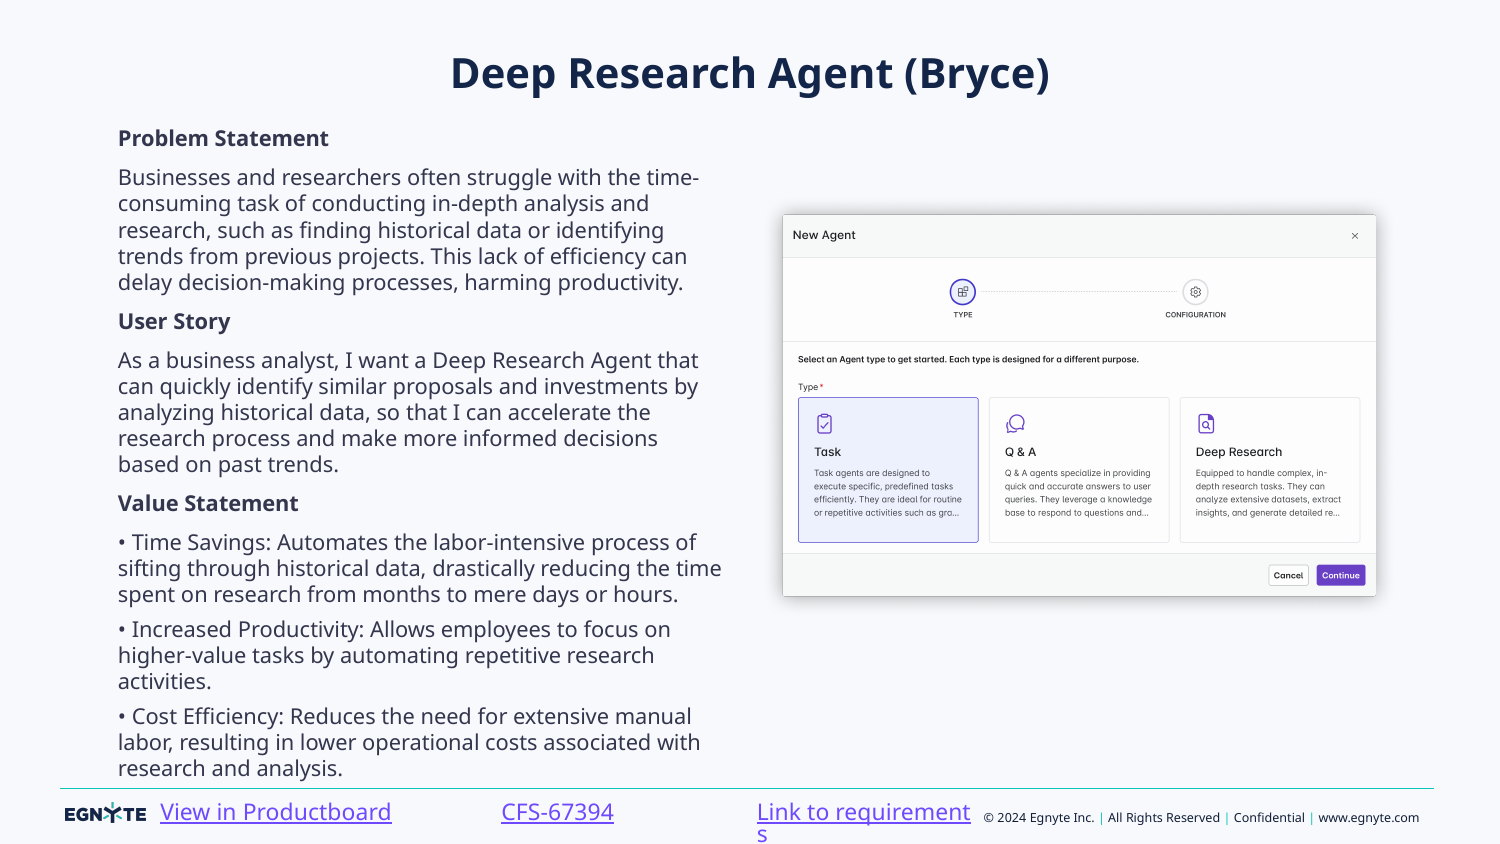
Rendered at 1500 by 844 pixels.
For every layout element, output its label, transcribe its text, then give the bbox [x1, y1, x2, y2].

picture [65, 802, 145, 823]
picture [761, 119, 1397, 693]
list Problem Statement Businesses and researchers often struggle with the time-consuming task of conducting in-depth analysis and research, such as finding historical data or identifying trends from previous projects. This lack of efficiency can delay decision-making processes, harming productivity. User Story As a business analyst, I want a Deep Research Agent that can quickly identify similar proposals and investments by analyzing historical data, so that I can accelerate the research process and make more informed decisions based on past trends. Value Statement • Time Savings: Automates the labor-intensive process of sifting through historical data, drastically reducing the time spent on research from months to mere days or hours. • Increased Productivity: Allows employees to focus on higher-value tasks by automating repetitive research activities. • Cost Efficiency: Reduces the need for extensive manual labor, resulting in lower operational costs associated with research and analysis. [103, 117, 741, 693]
list View in Productboard [145, 790, 486, 835]
list CFS-67394 [486, 790, 741, 835]
title Deep Research Agent (Bryce) [103, 44, 1397, 106]
list Link to requirements [742, 790, 997, 835]
